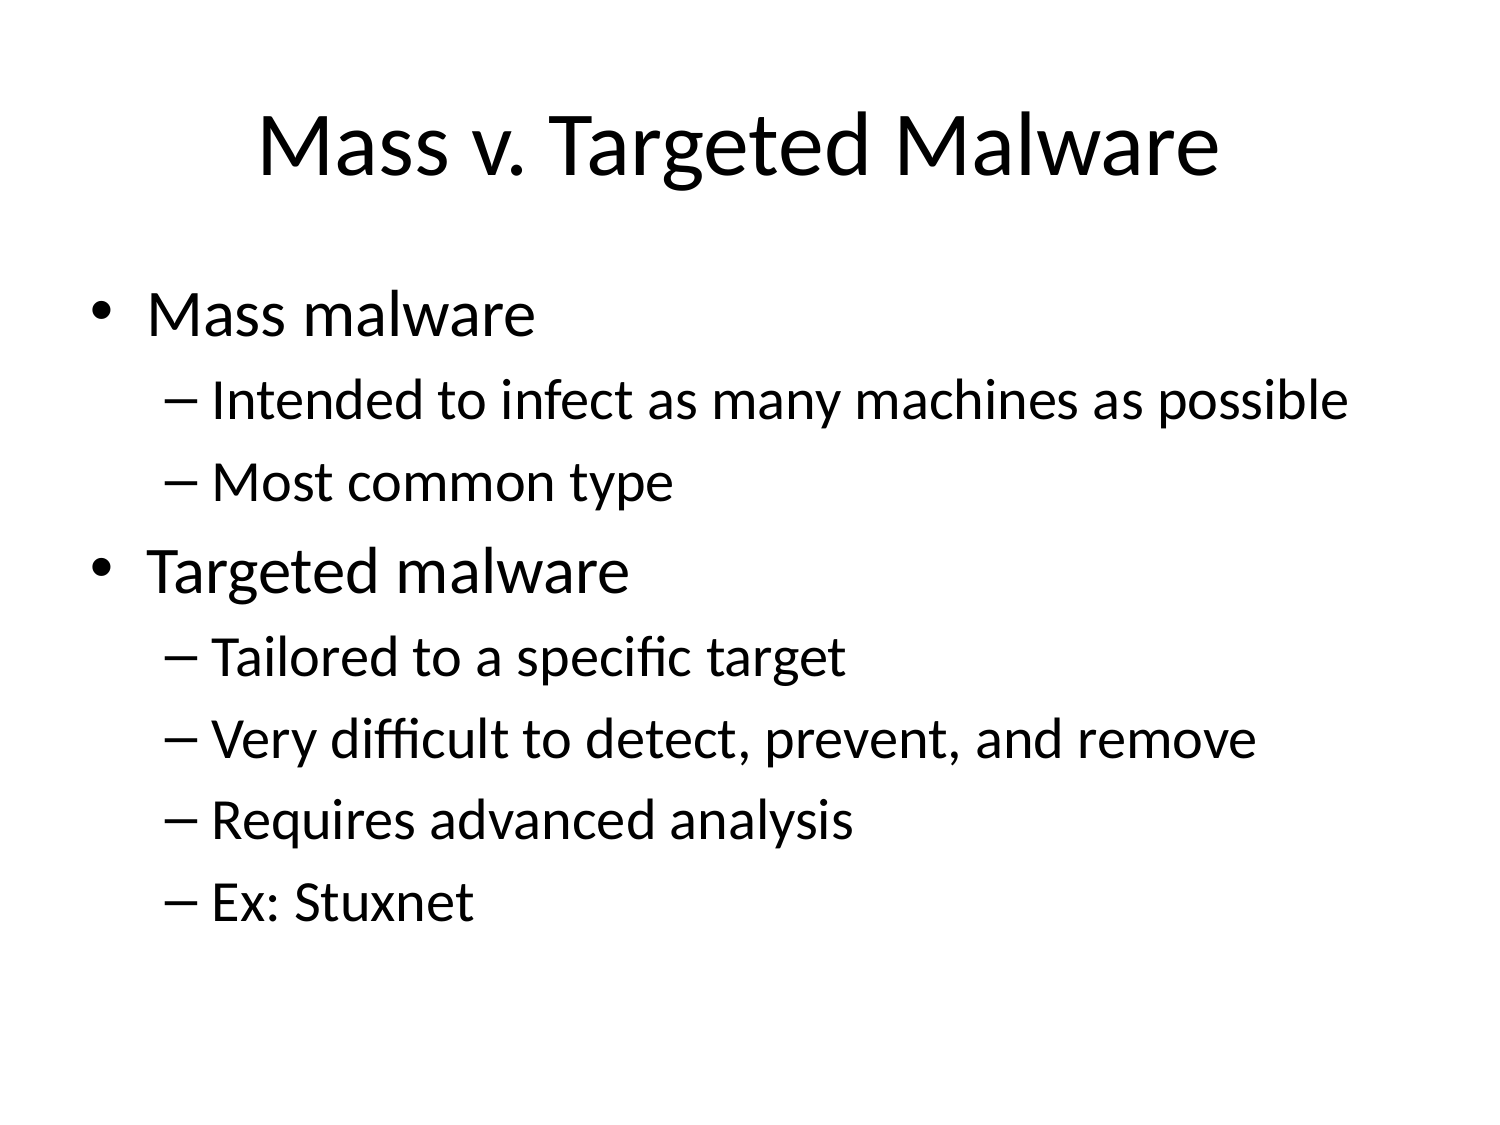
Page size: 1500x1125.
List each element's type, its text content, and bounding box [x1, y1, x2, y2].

text_box Mass v. Targeted Malware [74, 45, 1425, 233]
text_box Mass malware Intended to infect as many machines as possible Most common type Targeted malware Tailored to a specific target Very difficult to detect, prevent, and remove Requires advanced analysis Ex: Stuxnet [74, 262, 1425, 1005]
